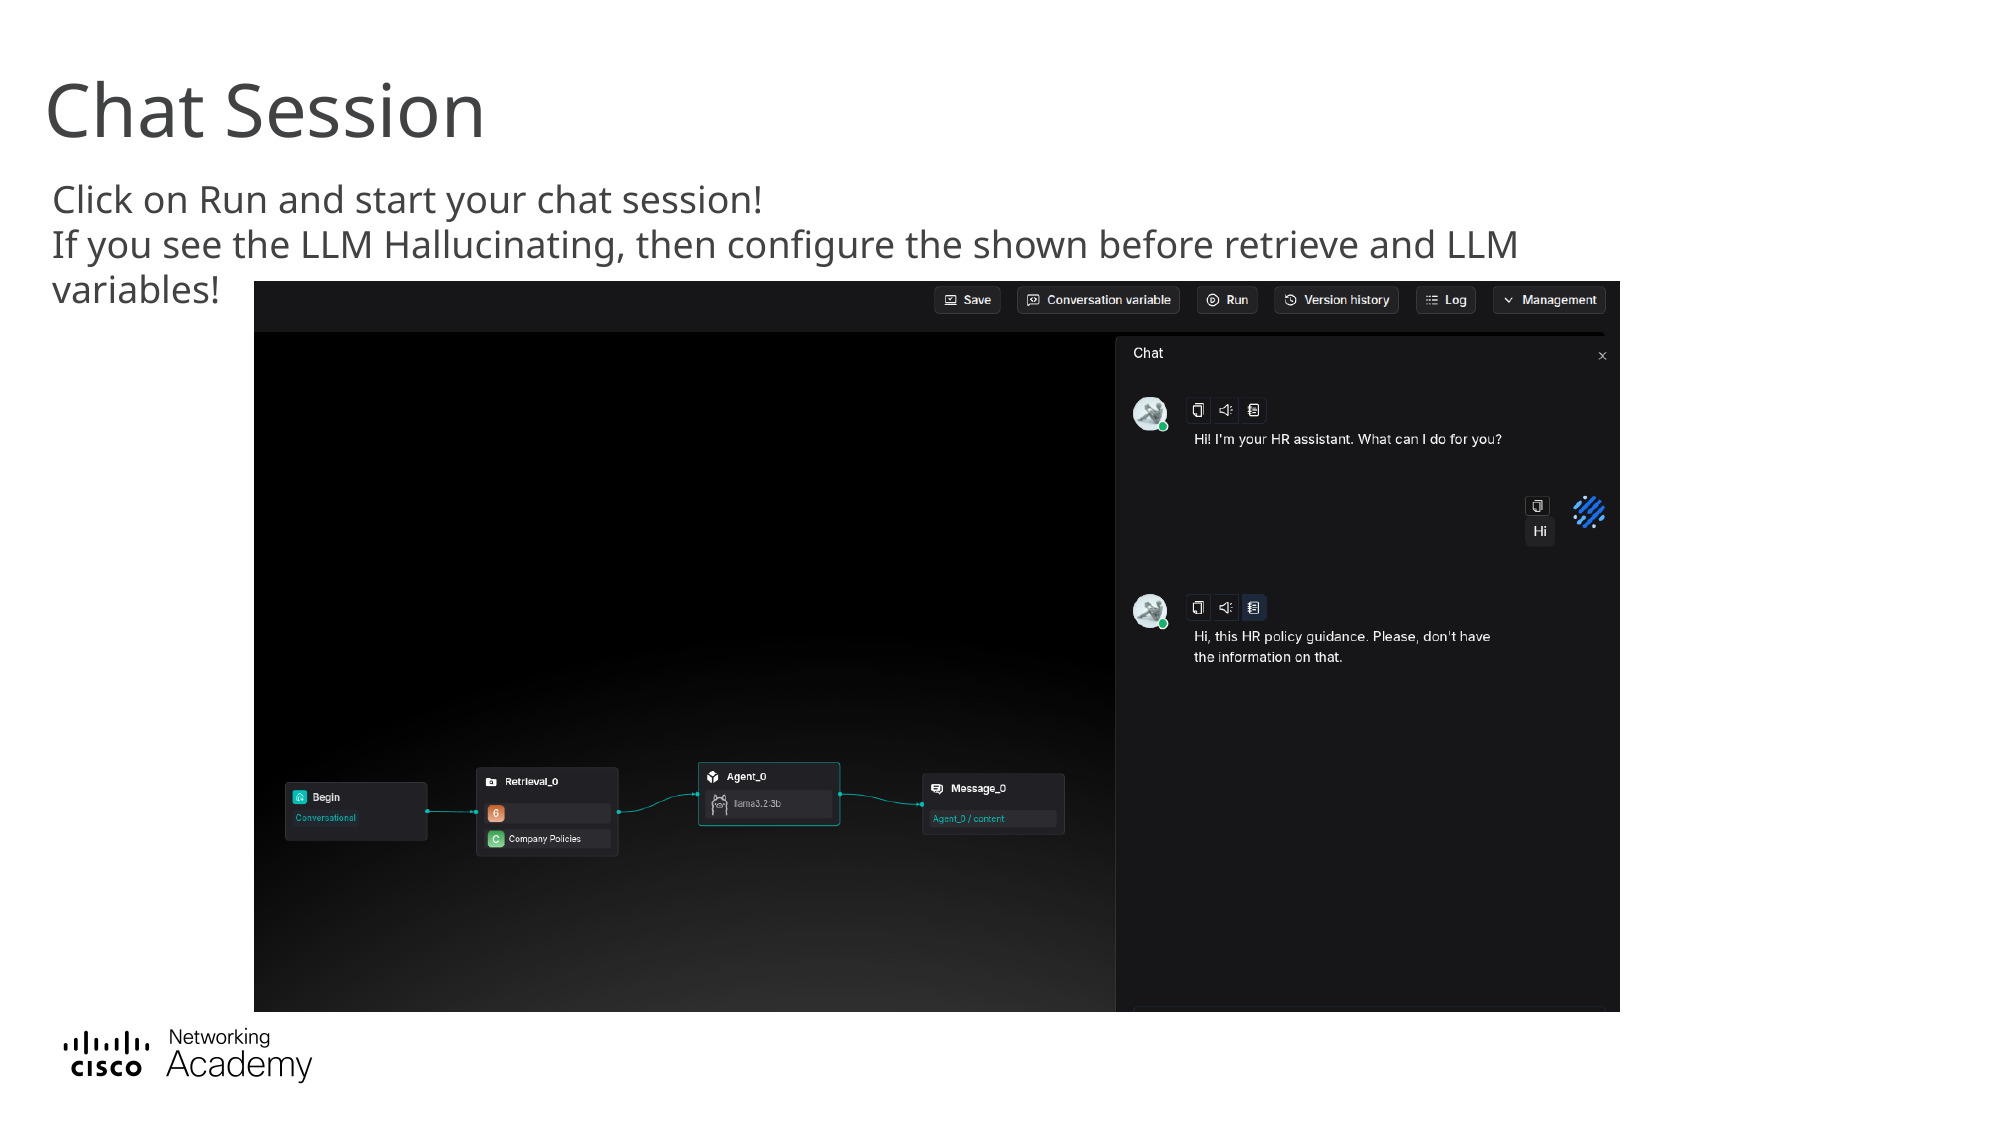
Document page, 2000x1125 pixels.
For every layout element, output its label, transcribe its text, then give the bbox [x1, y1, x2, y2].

title Chat Session [37, 60, 1837, 173]
text_box Click on Run and start your chat session! If you see the LLM Hallucinating, then configure the shown before retrieve and LLM variables! [37, 168, 1654, 319]
picture [254, 281, 1620, 1012]
picture [60, 1024, 316, 1087]
